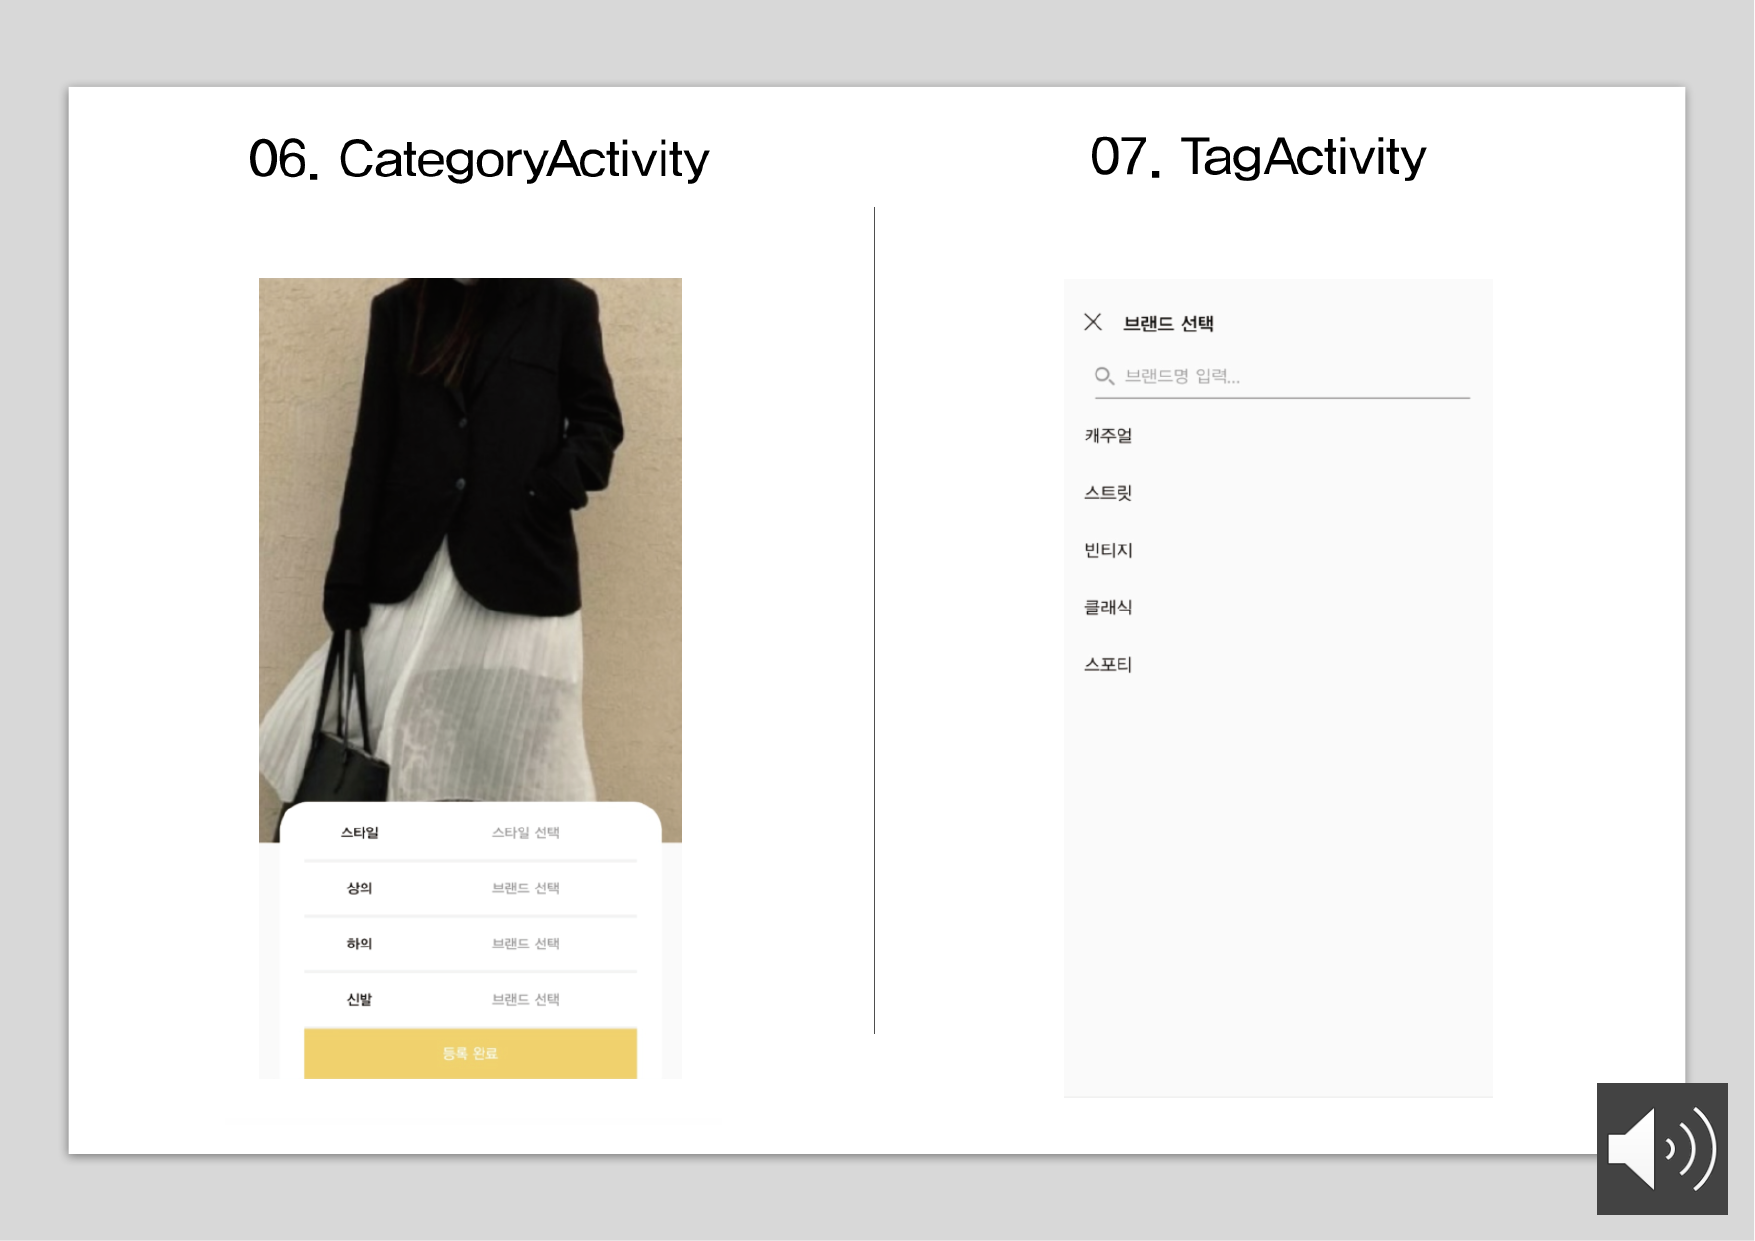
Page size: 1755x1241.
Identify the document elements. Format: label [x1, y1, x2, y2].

text_box [0, 0, 1755, 1241]
text_box [66, 85, 1688, 1156]
picture [1595, 1081, 1730, 1216]
picture [225, 116, 722, 1125]
picture [1032, 116, 1530, 1125]
